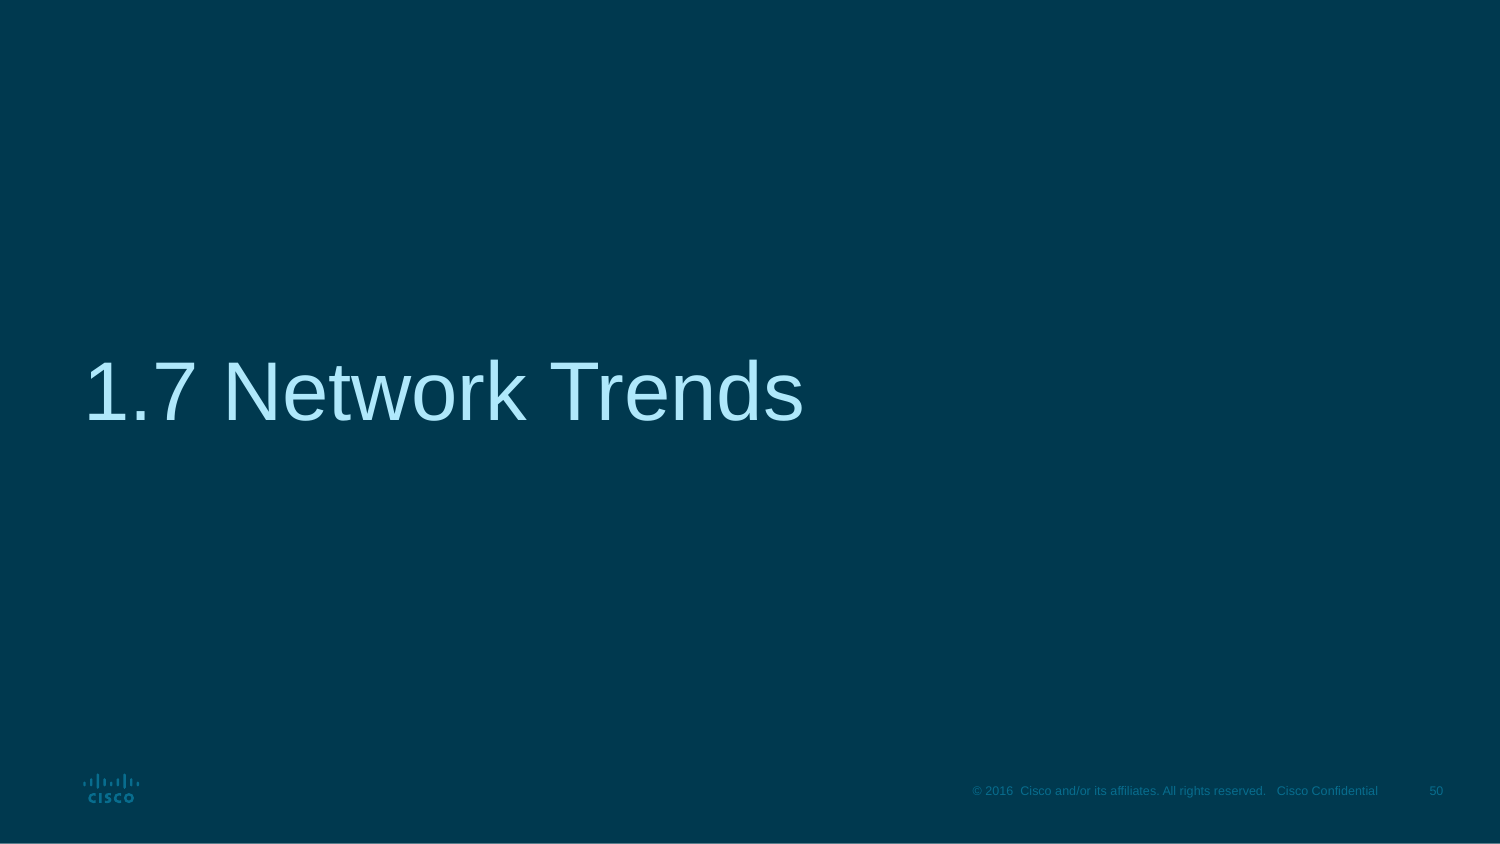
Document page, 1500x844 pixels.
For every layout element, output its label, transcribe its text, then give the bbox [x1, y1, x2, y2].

title 1.7 Network Trends [68, 150, 1419, 446]
